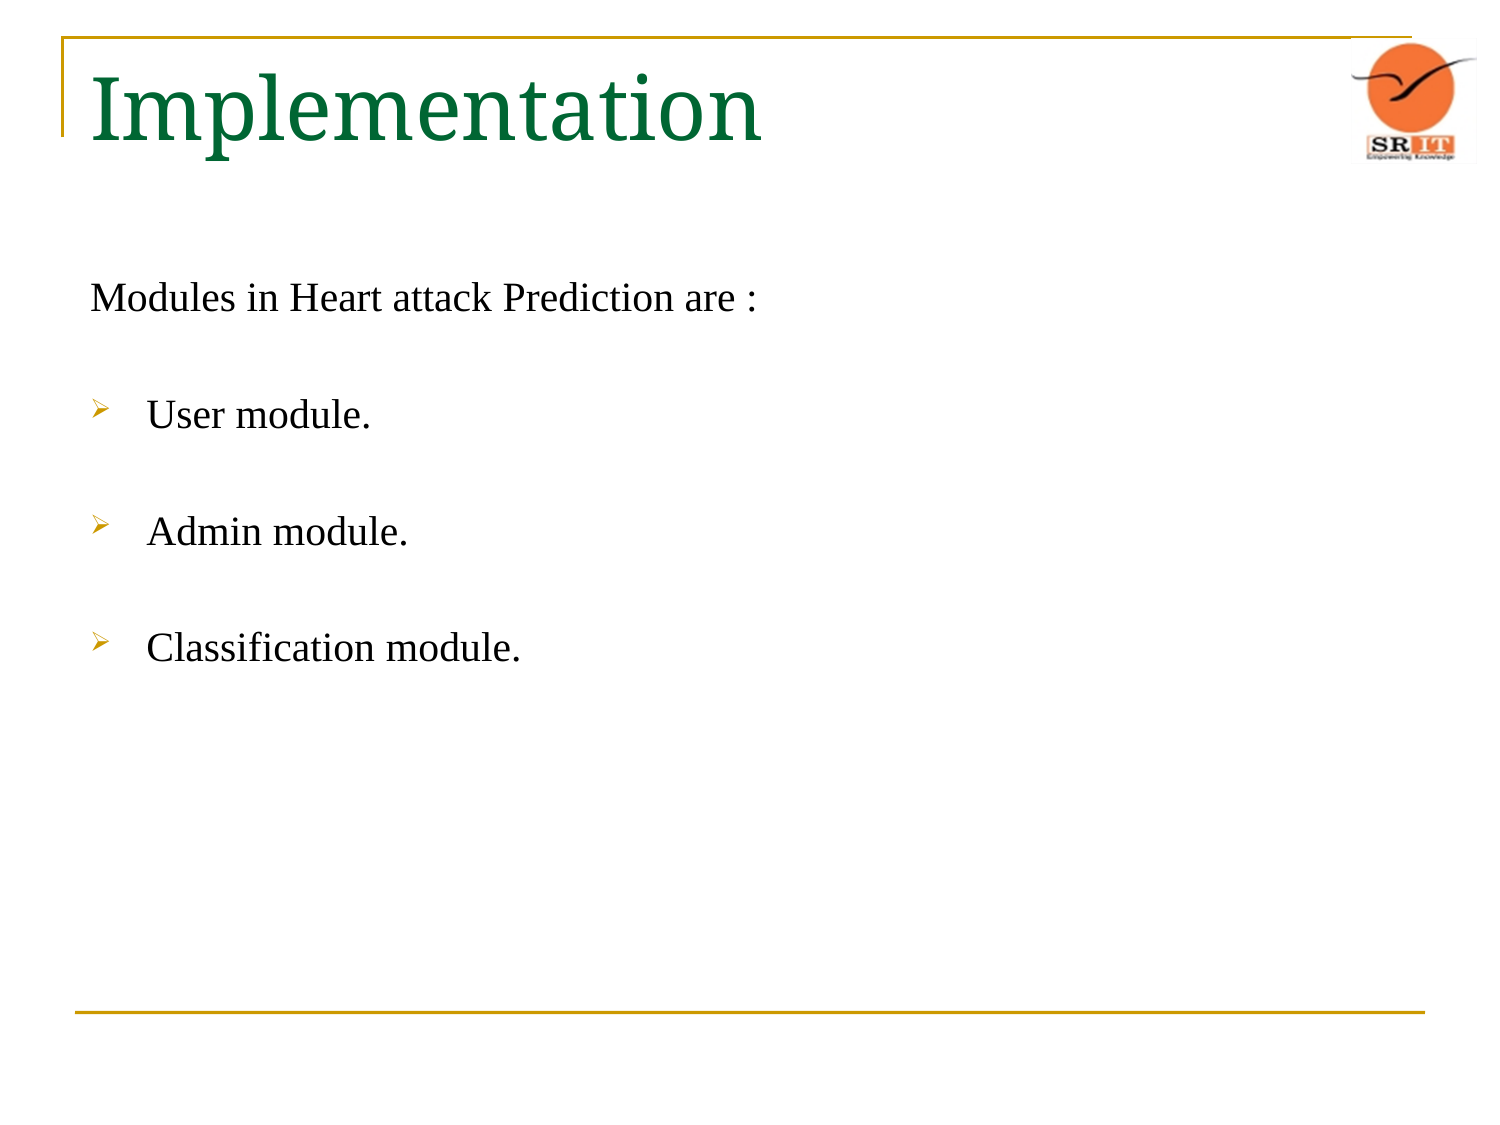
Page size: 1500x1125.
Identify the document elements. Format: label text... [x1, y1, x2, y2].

list Modules in Heart attack Prediction are : User module. Admin module. Classification module. [74, 262, 1426, 1006]
picture [1350, 37, 1478, 165]
title Implementation [74, 45, 1426, 233]
